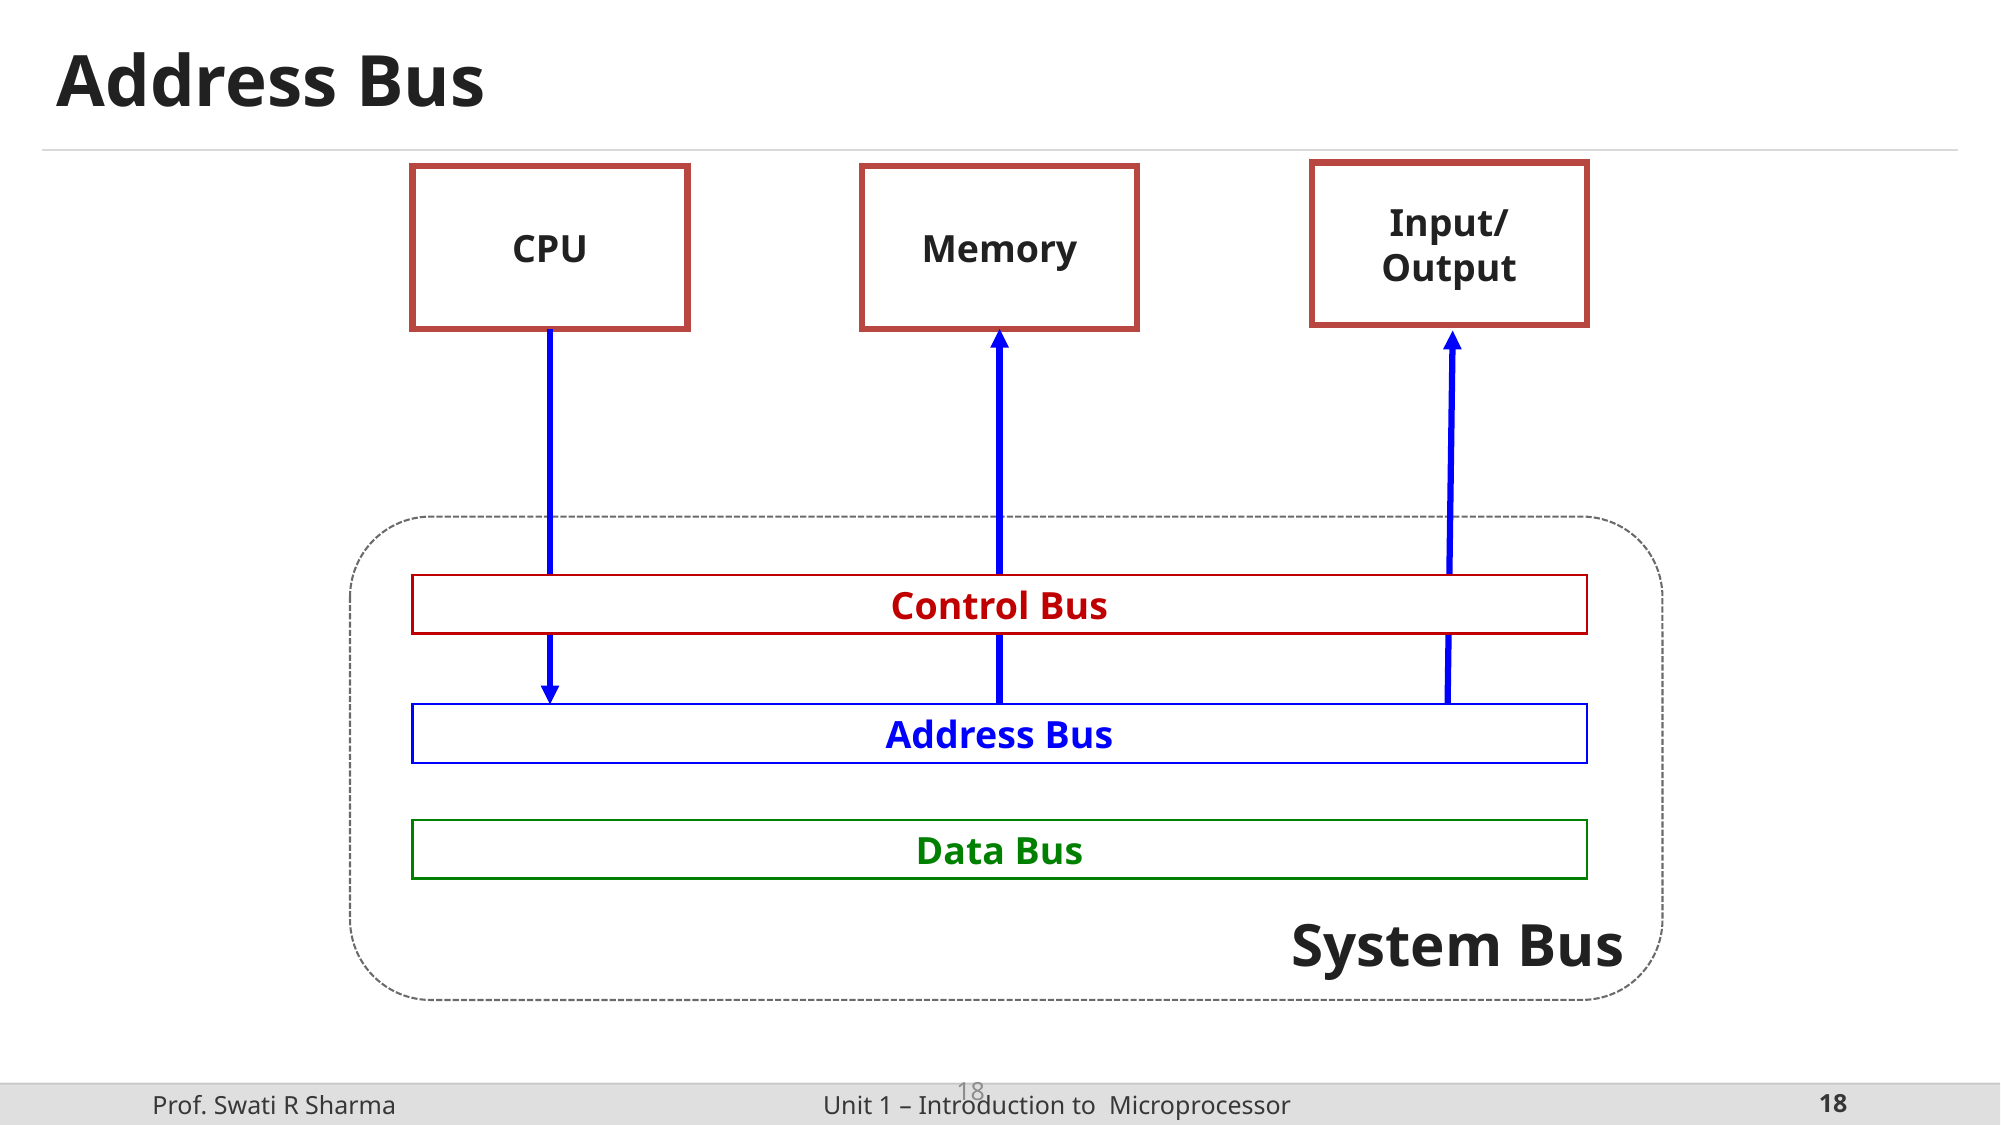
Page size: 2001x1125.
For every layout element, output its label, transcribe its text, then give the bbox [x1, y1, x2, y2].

text_box System Bus [348, 515, 1664, 1002]
text_box CPU [411, 165, 688, 330]
text_box Control Bus [411, 574, 549, 635]
text_box Address Bus [411, 703, 1588, 764]
text_box Data Bus [411, 819, 1588, 880]
text_box Control Bus [1453, 574, 1588, 635]
text_box Input/Output [1311, 161, 1588, 326]
title Address Bus [41, 17, 1959, 150]
text_box Control Bus [551, 574, 1447, 635]
text_box Memory [861, 165, 1138, 330]
slide_number 18 [866, 1062, 1000, 1123]
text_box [1447, 330, 1453, 705]
